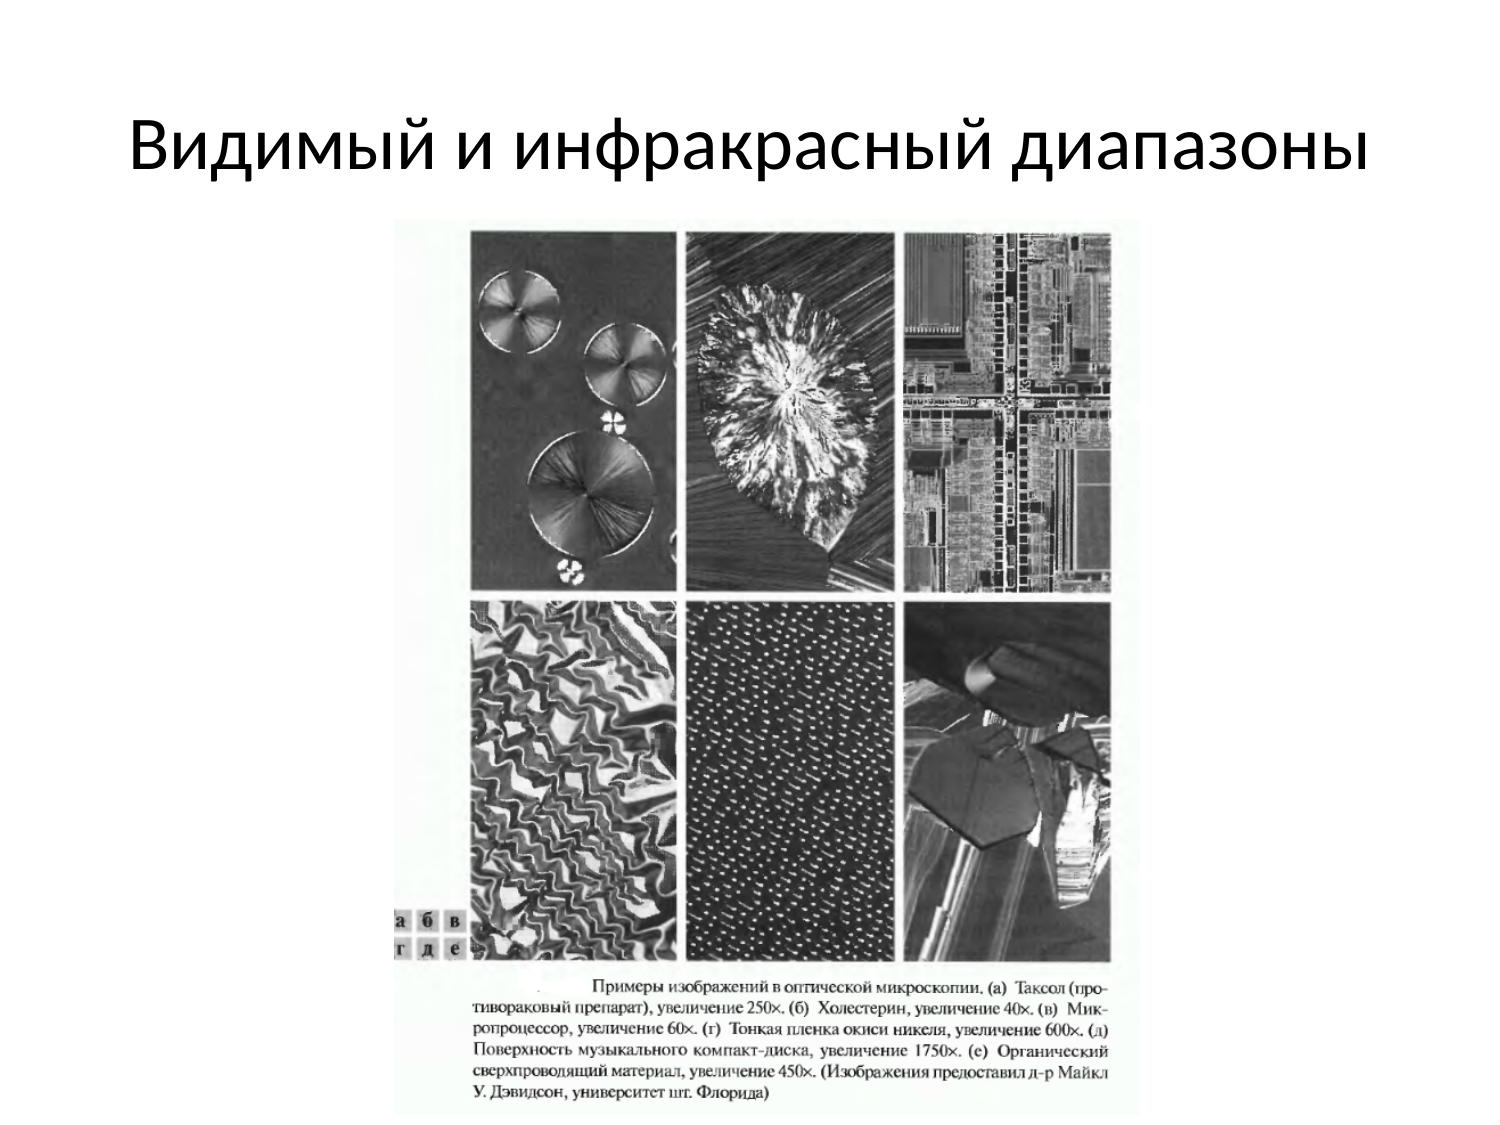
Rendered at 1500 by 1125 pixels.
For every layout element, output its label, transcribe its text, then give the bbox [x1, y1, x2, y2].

title Видимый и инфракрасный диапазоны [75, 45, 1425, 233]
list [394, 219, 1140, 1115]
